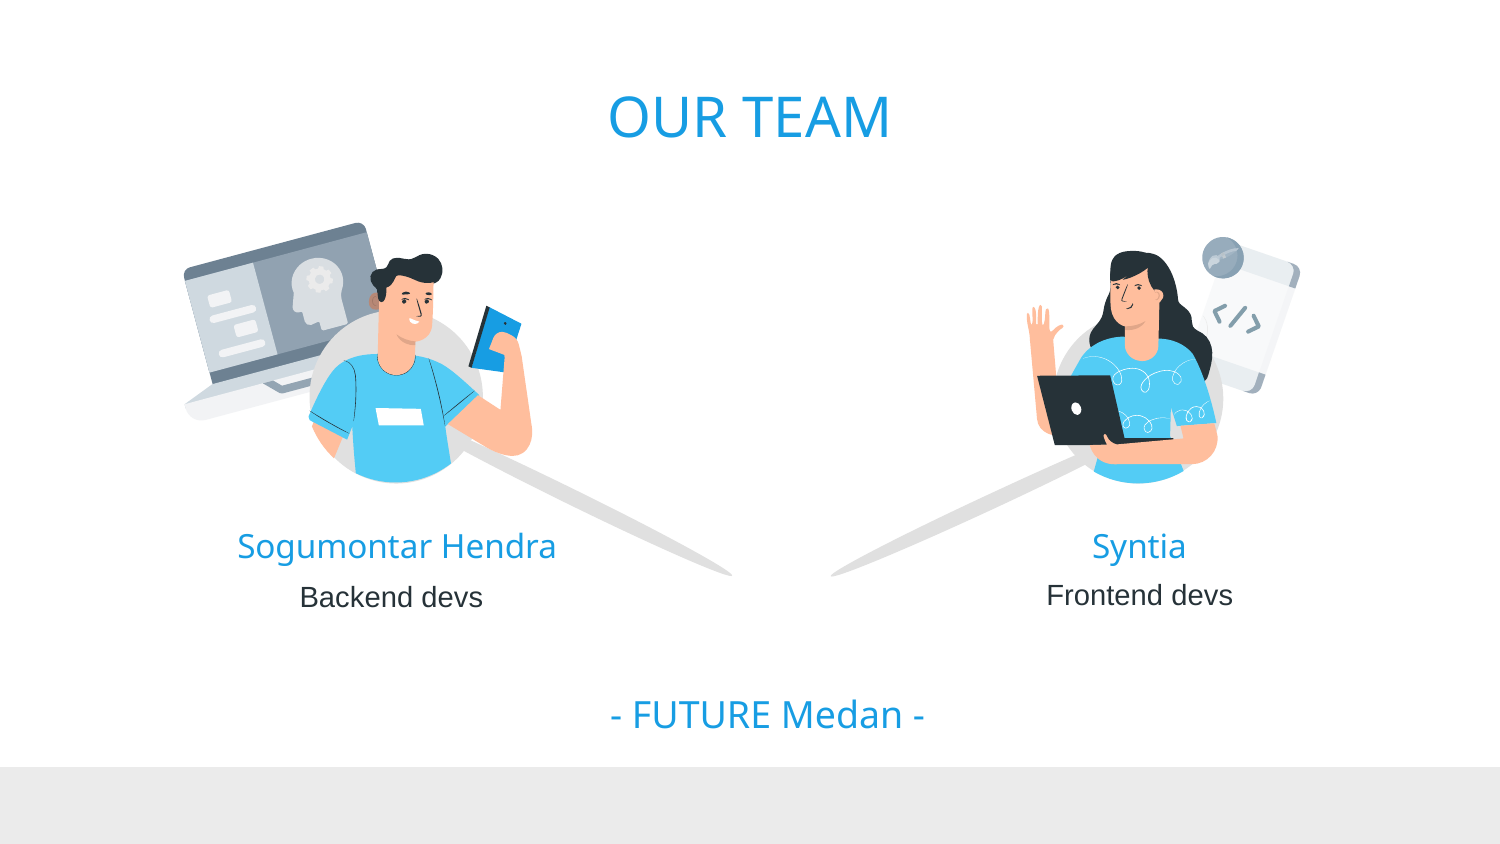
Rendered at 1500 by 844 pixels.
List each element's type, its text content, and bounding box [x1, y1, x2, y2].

text_box [830, 513, 949, 577]
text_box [308, 253, 537, 483]
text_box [1026, 250, 1220, 484]
subtitle - FUTURE Medan - [577, 676, 958, 729]
text_box [537, 473, 733, 577]
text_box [1177, 242, 1285, 383]
subtitle Backend devs [252, 563, 531, 703]
subtitle Syntia [949, 510, 1330, 563]
subtitle Frontend devs [1001, 563, 1280, 701]
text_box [165, 242, 419, 395]
text_box [955, 479, 1030, 510]
title OUR TEAM [118, 88, 1382, 142]
subtitle Sogumontar Hendra [207, 510, 588, 564]
